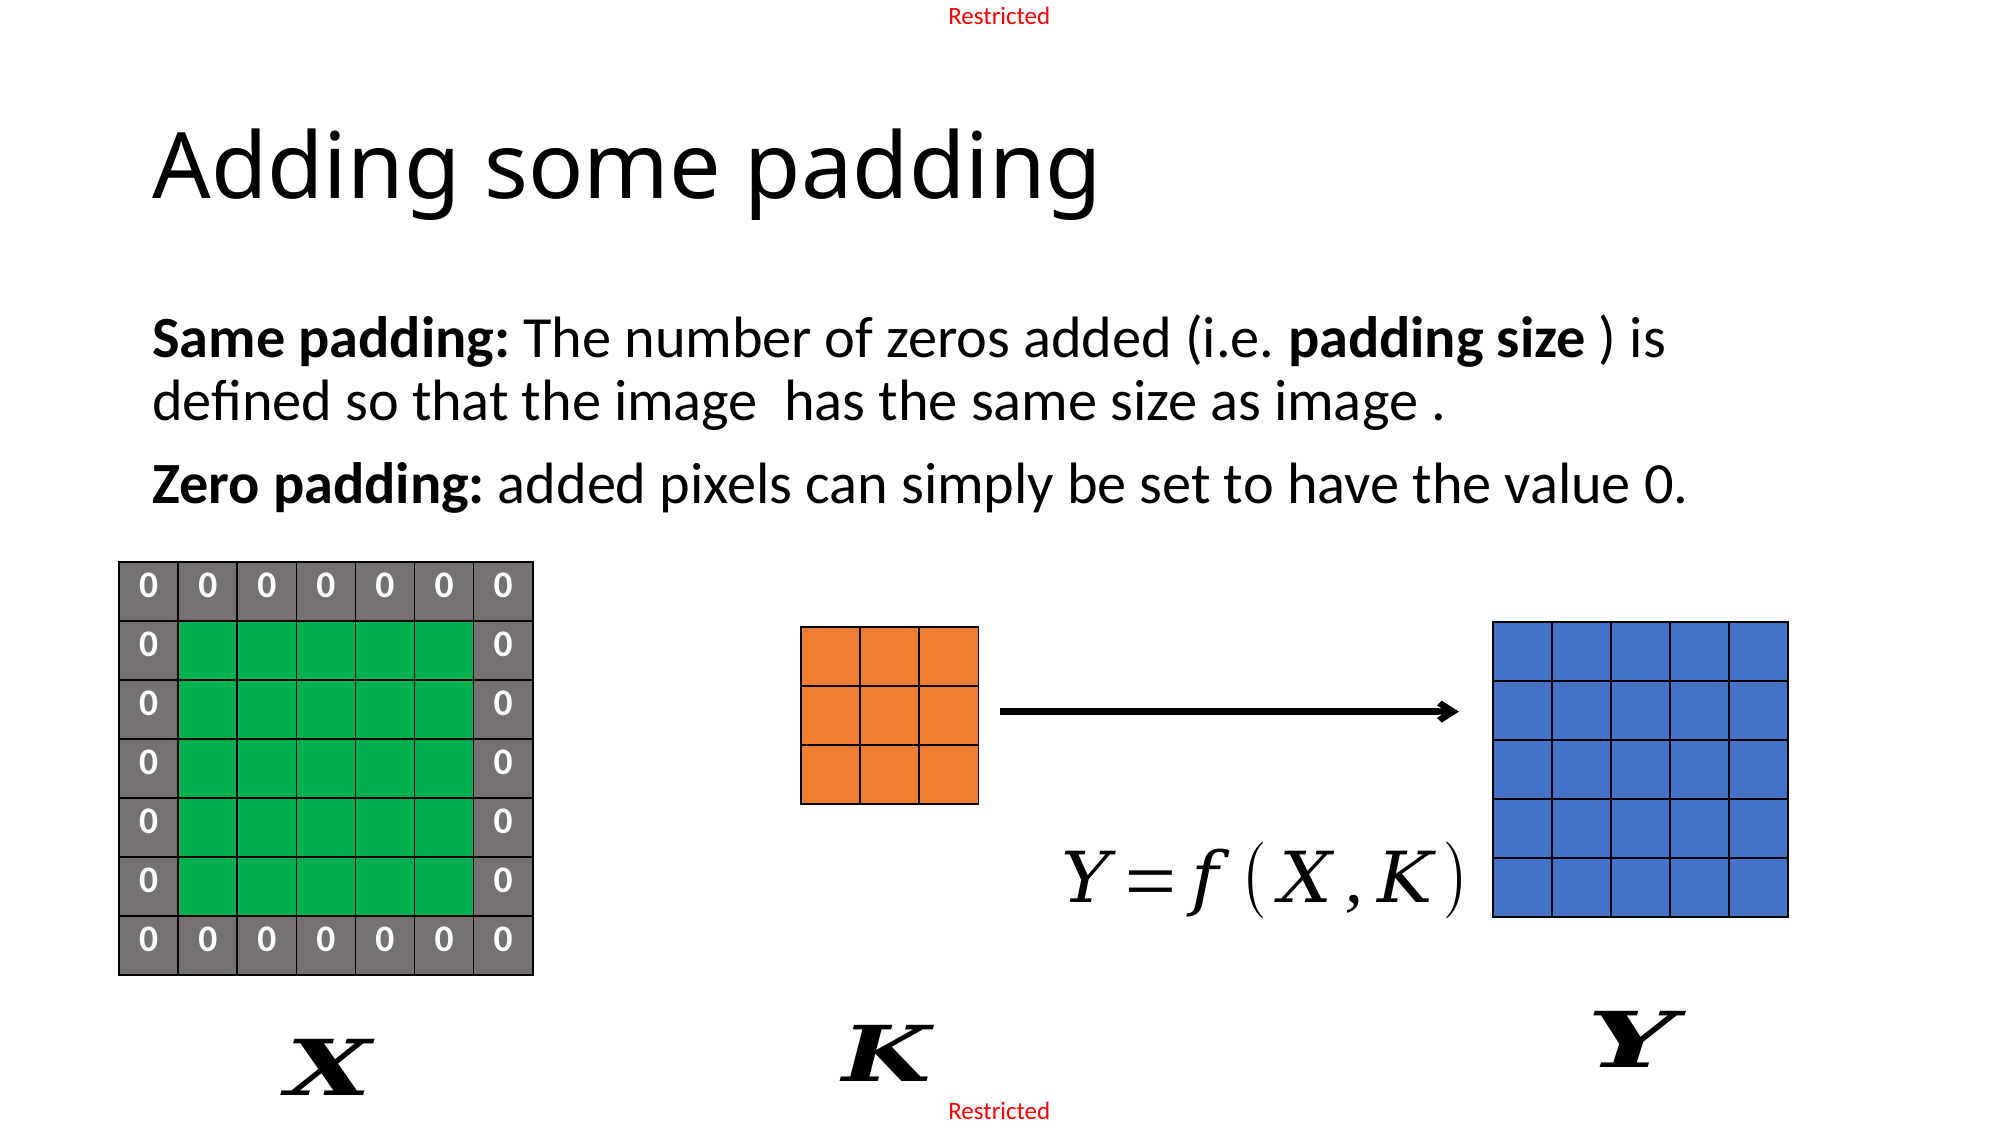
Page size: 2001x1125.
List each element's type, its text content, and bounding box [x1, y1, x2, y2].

table_cell [238, 681, 296, 738]
table_header [802, 628, 859, 685]
table_cell [1730, 741, 1787, 798]
table_cell [415, 740, 473, 797]
table_cell [1671, 741, 1728, 798]
table_header 0 [120, 563, 177, 620]
table_cell [415, 858, 473, 915]
table_cell [1612, 859, 1669, 916]
table_cell [356, 681, 414, 738]
table_header 0 [297, 563, 355, 620]
table_cell [1494, 741, 1551, 798]
table_cell [1612, 741, 1669, 798]
table_cell [1671, 682, 1728, 739]
table_cell [297, 622, 355, 679]
table_cell [1553, 741, 1610, 798]
table_cell [356, 858, 414, 915]
table_cell [1730, 859, 1787, 916]
table_cell [1494, 682, 1551, 739]
table_cell [356, 740, 414, 797]
table_cell [297, 799, 355, 856]
table_cell [1612, 682, 1669, 739]
table_cell 0 [120, 917, 177, 974]
table_cell [238, 799, 296, 856]
table_cell 0 [474, 740, 532, 797]
table_cell [1553, 682, 1610, 739]
table_cell [179, 681, 236, 738]
table_cell 0 [120, 622, 177, 679]
table_cell 0 [179, 917, 236, 974]
table_cell 0 [474, 917, 532, 974]
table_cell 0 [120, 740, 177, 797]
table_header [861, 628, 918, 685]
table_header 0 [356, 563, 414, 620]
table_header [1553, 623, 1610, 680]
table_cell [1730, 682, 1787, 739]
table_cell 0 [474, 681, 532, 738]
table_cell 0 [120, 681, 177, 738]
table_cell [1553, 800, 1610, 857]
table_header [1671, 623, 1728, 680]
table_cell [861, 687, 918, 744]
table_cell [1612, 800, 1669, 857]
table_header 0 [474, 563, 532, 620]
table_cell [297, 740, 355, 797]
table_cell 0 [297, 917, 355, 974]
table_cell [920, 687, 978, 744]
table_header [920, 628, 978, 685]
table_header [1612, 623, 1669, 680]
title Adding some padding [137, 59, 1863, 278]
table_header [1730, 623, 1787, 680]
table_cell 0 [474, 622, 532, 679]
table_cell [415, 681, 473, 738]
table_cell [1730, 800, 1787, 857]
table_cell [802, 746, 859, 803]
table_cell [179, 799, 236, 856]
table_cell [802, 687, 859, 744]
table_cell [238, 858, 296, 915]
table_cell [1494, 859, 1551, 916]
table_cell [179, 740, 236, 797]
table_header [1494, 623, 1551, 680]
table_cell [861, 746, 918, 803]
table_cell 0 [120, 799, 177, 856]
table_cell [920, 746, 978, 803]
table_header 0 [238, 563, 296, 620]
table_header 0 [179, 563, 236, 620]
table_cell [415, 622, 473, 679]
table_cell [297, 858, 355, 915]
table_cell [179, 622, 236, 679]
table_cell [1671, 859, 1728, 916]
table_cell [1553, 859, 1610, 916]
table_cell 0 [356, 917, 414, 974]
table_cell [1671, 800, 1728, 857]
table_cell [1494, 800, 1551, 857]
table_cell [297, 681, 355, 738]
table_cell 0 [474, 799, 532, 856]
table_cell 0 [120, 858, 177, 915]
table_cell [238, 740, 296, 797]
table_cell [179, 858, 236, 915]
table_cell 0 [415, 917, 473, 974]
table_cell 0 [474, 858, 532, 915]
table_cell [356, 622, 414, 679]
table_cell 0 [238, 917, 296, 974]
table_header 0 [415, 563, 473, 620]
table_cell [238, 622, 296, 679]
table_cell [356, 799, 414, 856]
table_cell [415, 799, 473, 856]
